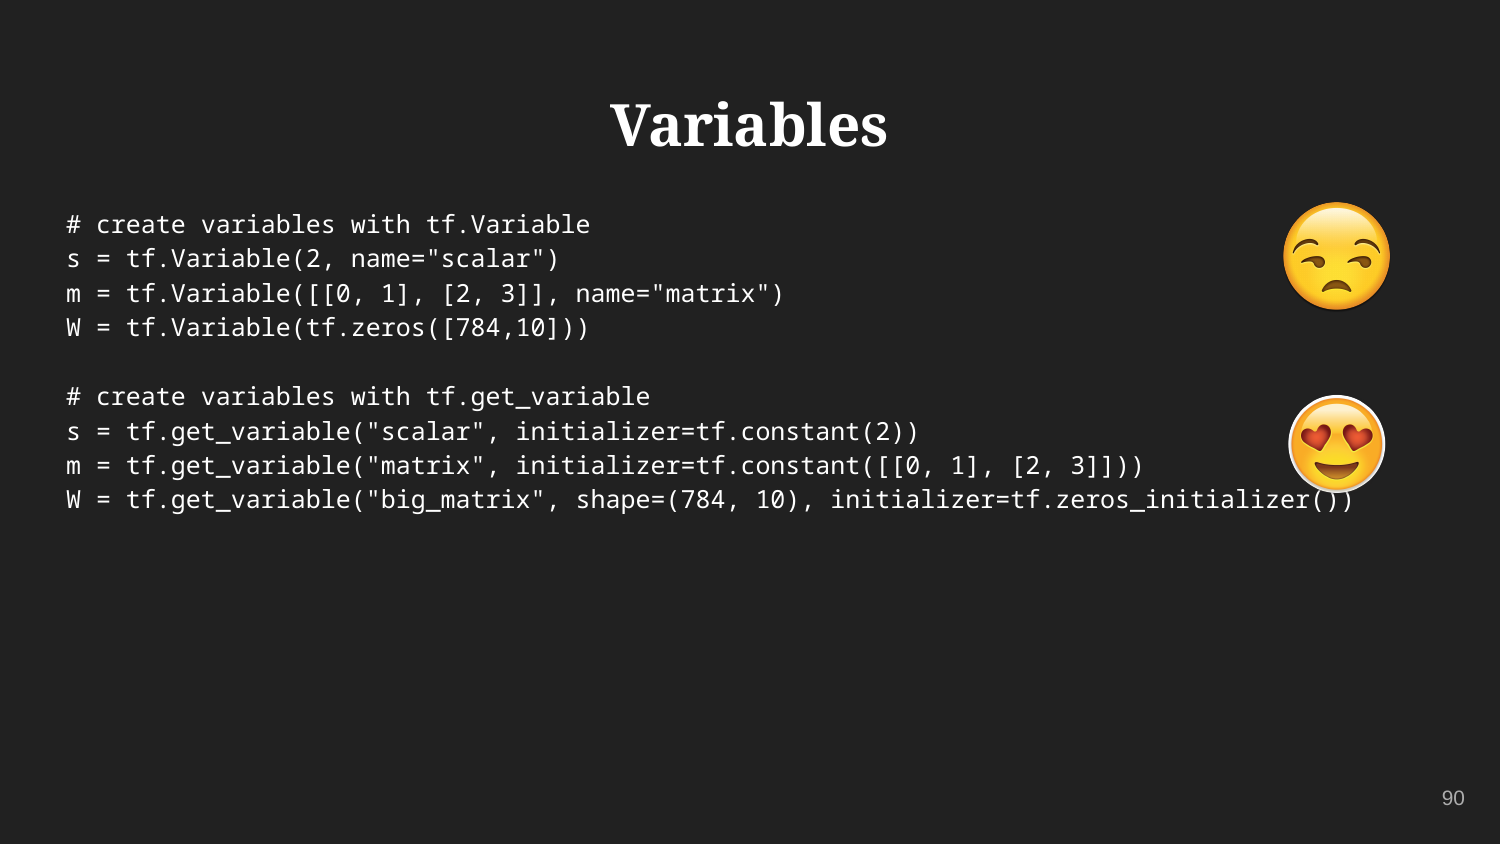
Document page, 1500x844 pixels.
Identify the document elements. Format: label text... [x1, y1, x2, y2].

slide_number 90 [1389, 764, 1480, 830]
title Variables [51, 72, 1449, 167]
list # create variables with tf.Variable s = tf.Variable(2, name="scalar") m = tf.Variable([[0, 1], [2, 3]], name="matrix") W = tf.Variable(tf.zeros([784,10])) # create variables with tf.get_variable s = tf.get_variable("scalar", initializer=tf.constant(2)) m = tf.get_variable("matrix", initializer=tf.constant([[0, 1], [2, 3]])) W = tf.get_variable("big_matrix", shape=(784, 10), initializer=tf.zeros_initializer()) [51, 189, 1449, 811]
picture [1282, 391, 1391, 499]
picture [1277, 200, 1396, 318]
